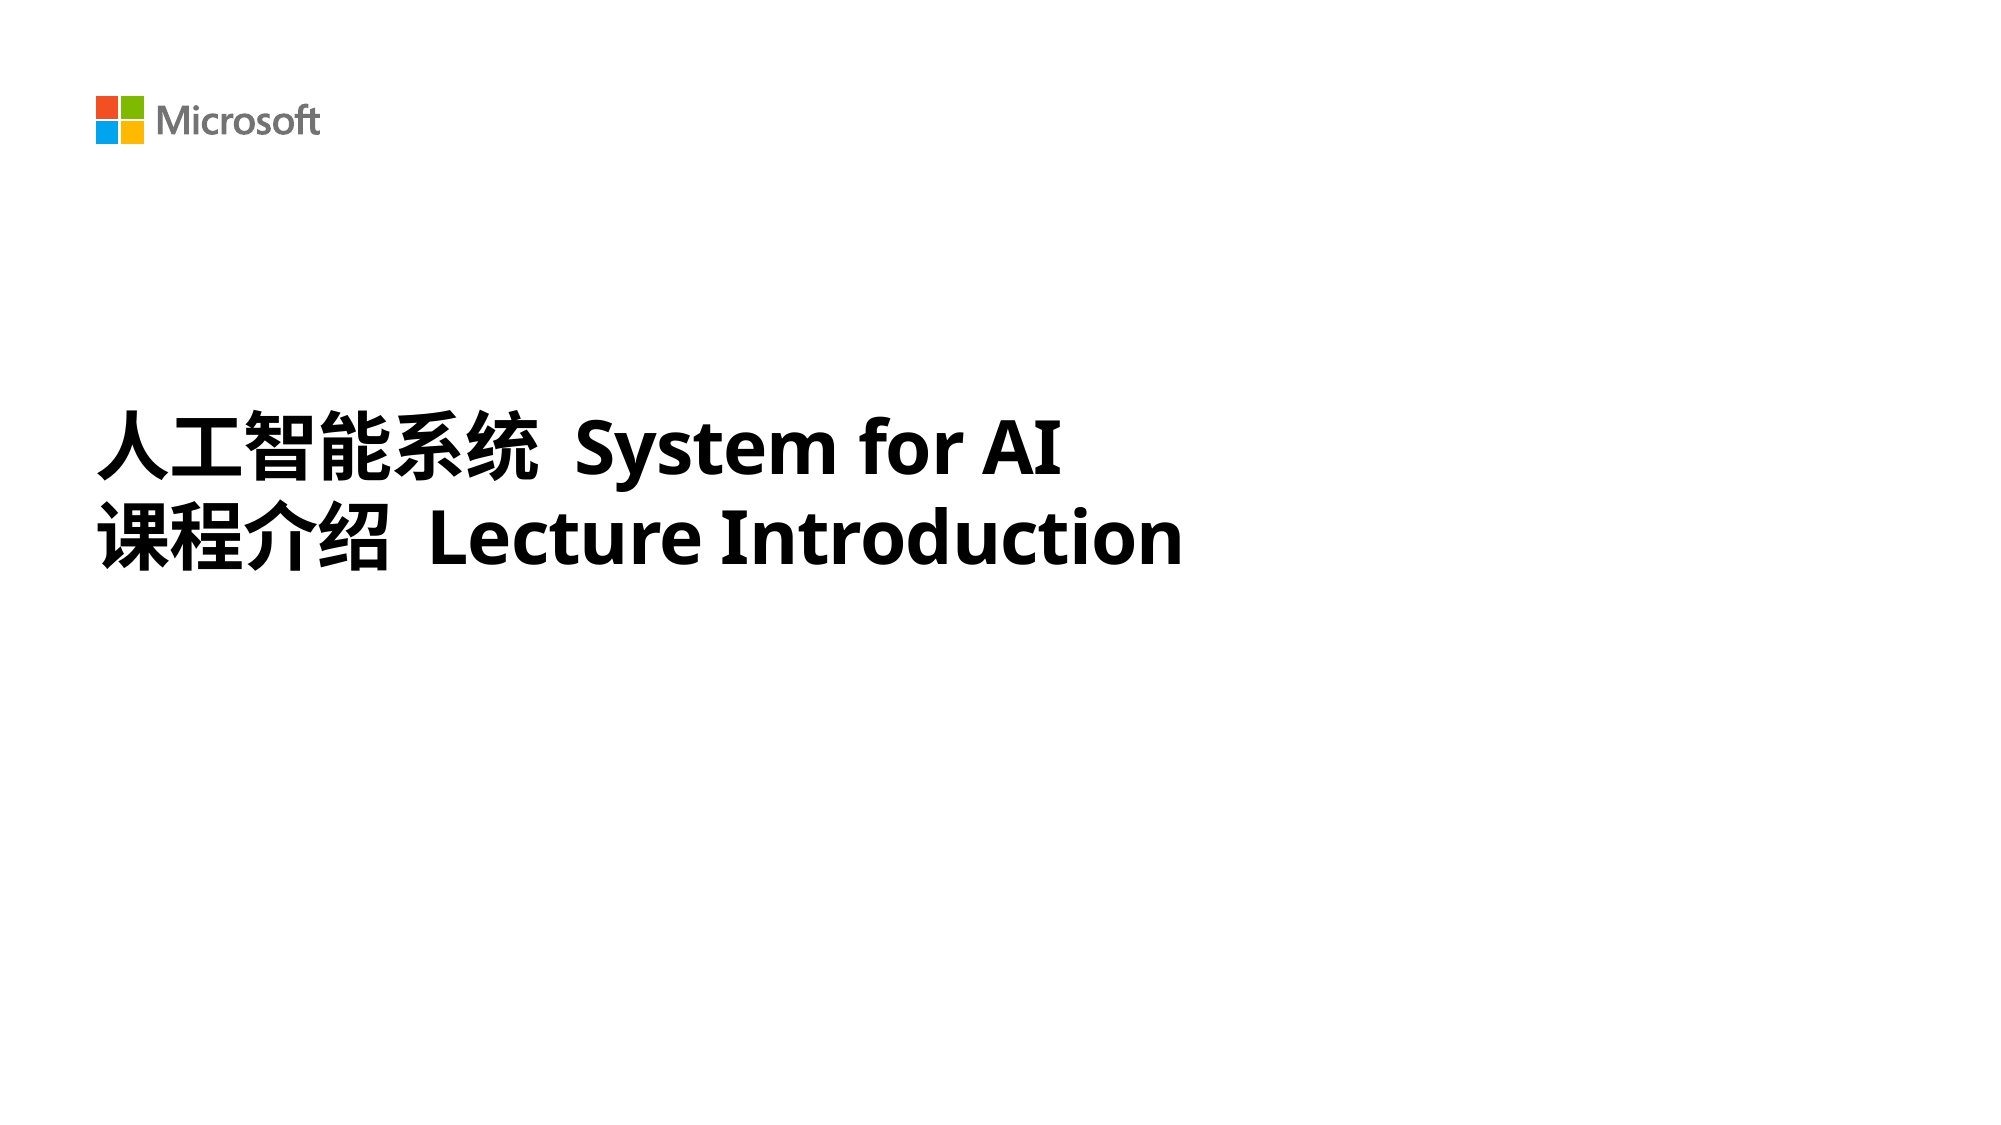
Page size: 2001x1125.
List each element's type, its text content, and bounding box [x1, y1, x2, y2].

title 人工智能系统 System for AI 课程介绍 Lecture Introduction [95, 397, 1596, 580]
